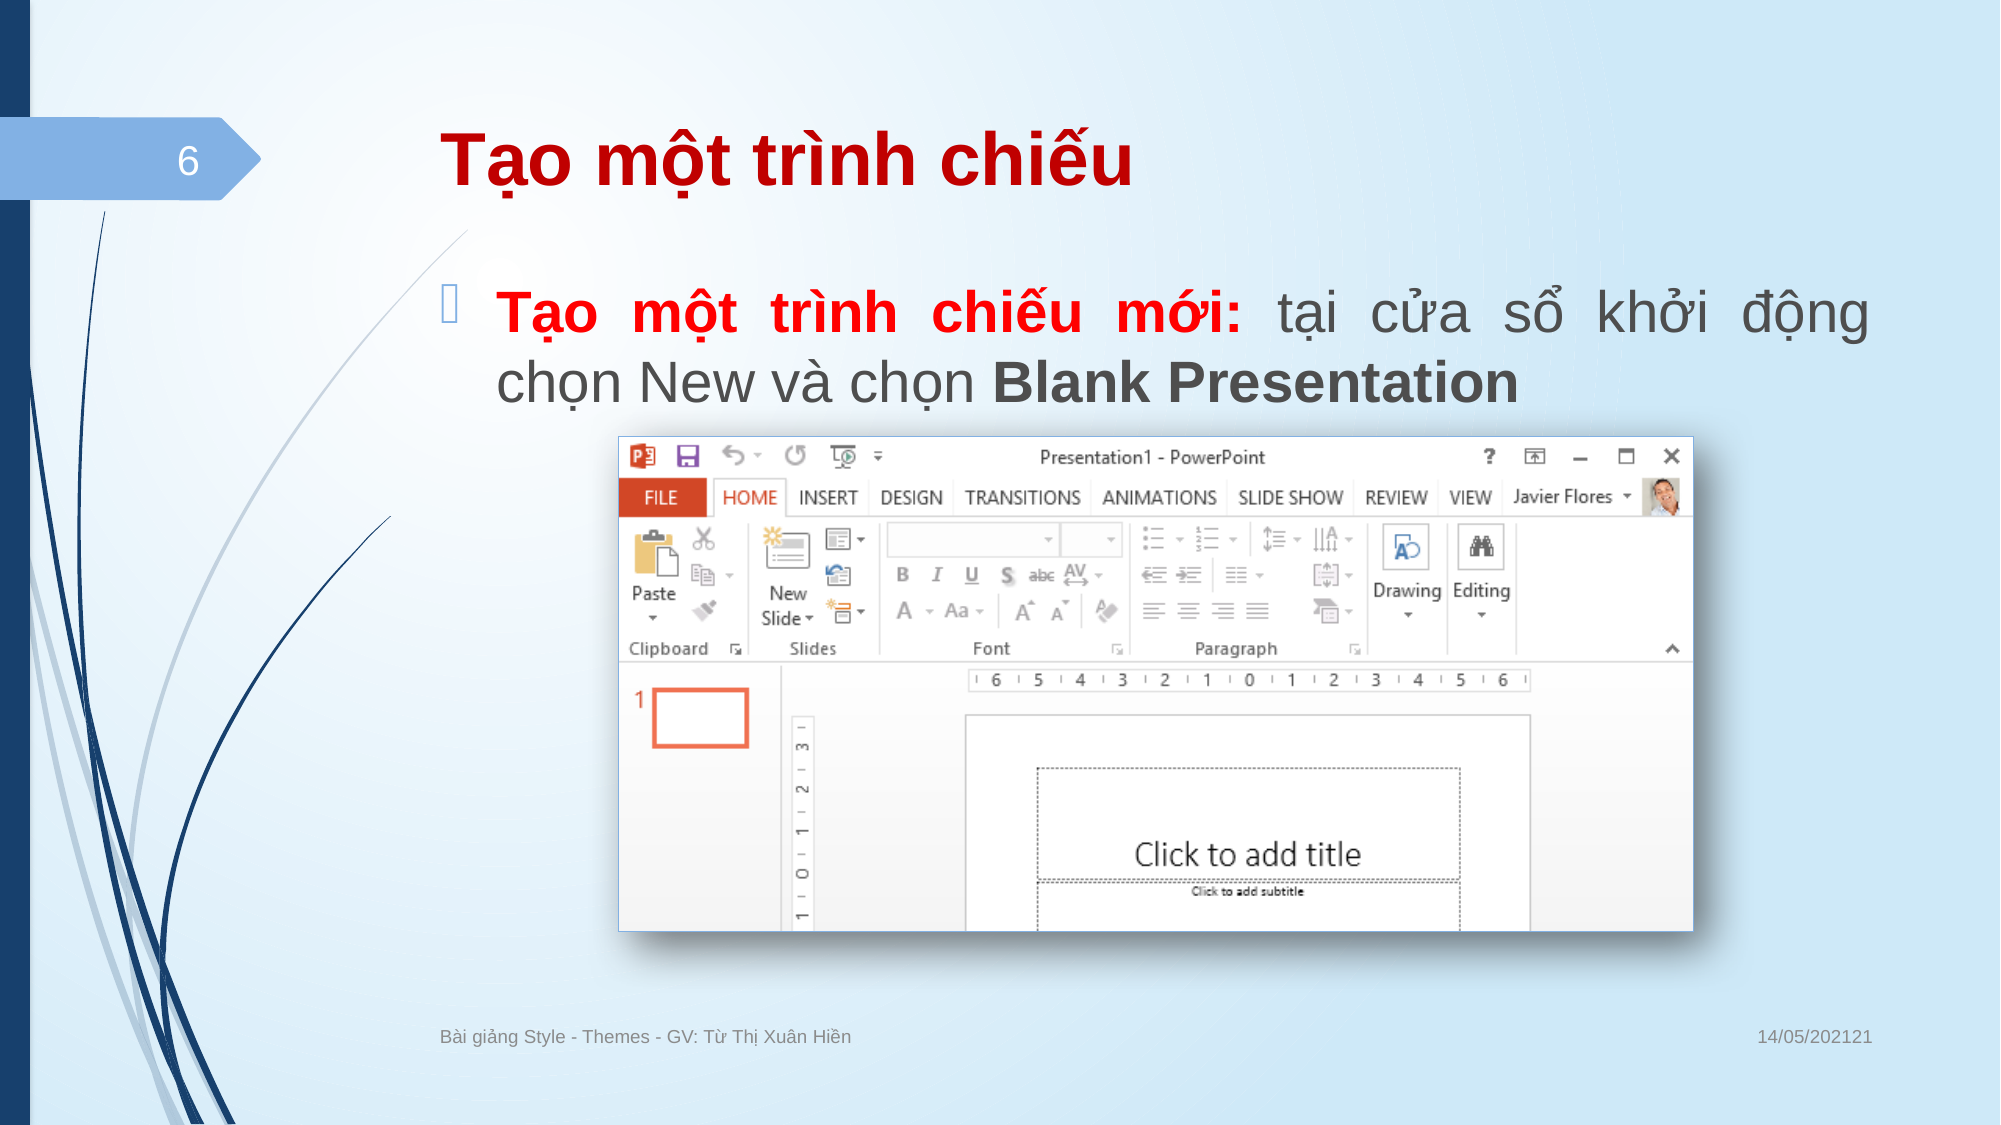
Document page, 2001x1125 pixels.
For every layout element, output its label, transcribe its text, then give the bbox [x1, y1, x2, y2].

slide_number 6 [87, 129, 216, 190]
picture [618, 436, 1694, 932]
list Tạo một trình chiếu mới: tại cửa sổ khởi động chọn New và chọn Blank Presentation [424, 266, 1888, 970]
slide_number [1699, 1005, 1888, 1067]
title Tạo một trình chiếu [425, 102, 1888, 238]
footer Bài giảng Style - Themes - GV: Từ Thị Xuân Hiền [424, 1006, 1675, 1067]
